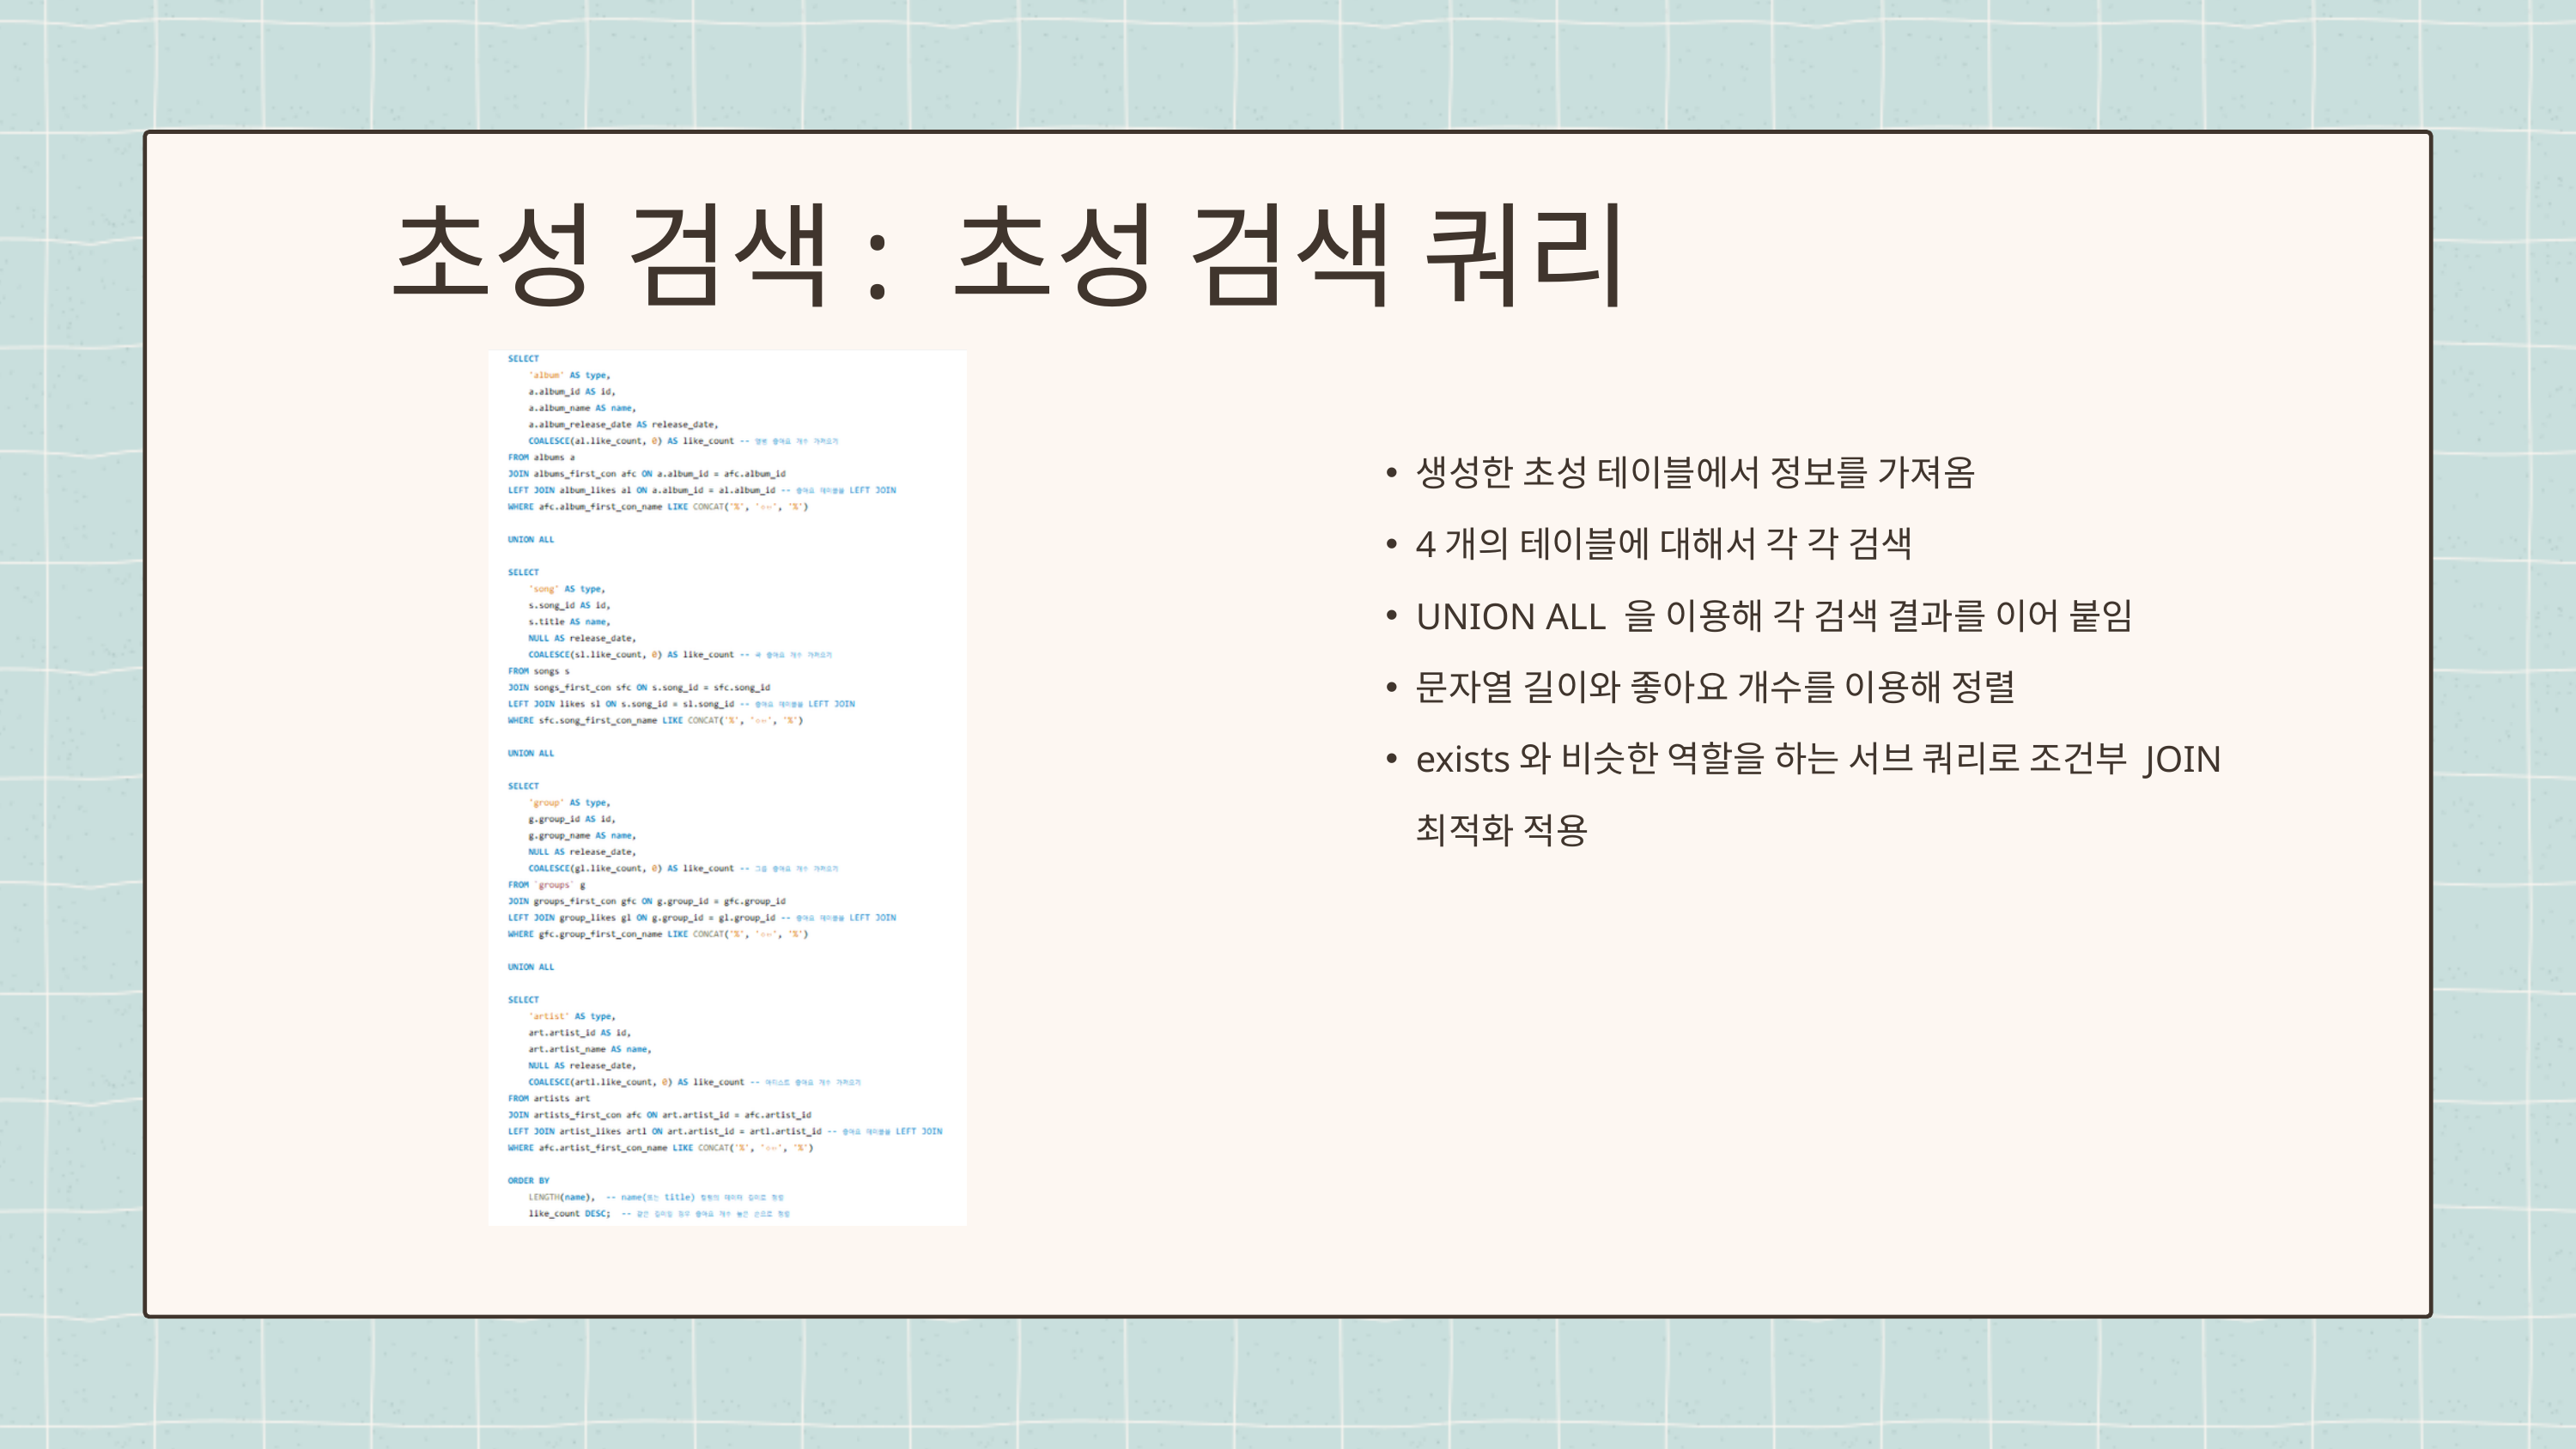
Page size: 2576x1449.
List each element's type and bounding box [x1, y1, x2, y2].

text_box [144, 131, 2432, 1318]
text_box [0, 0, 2576, 1449]
